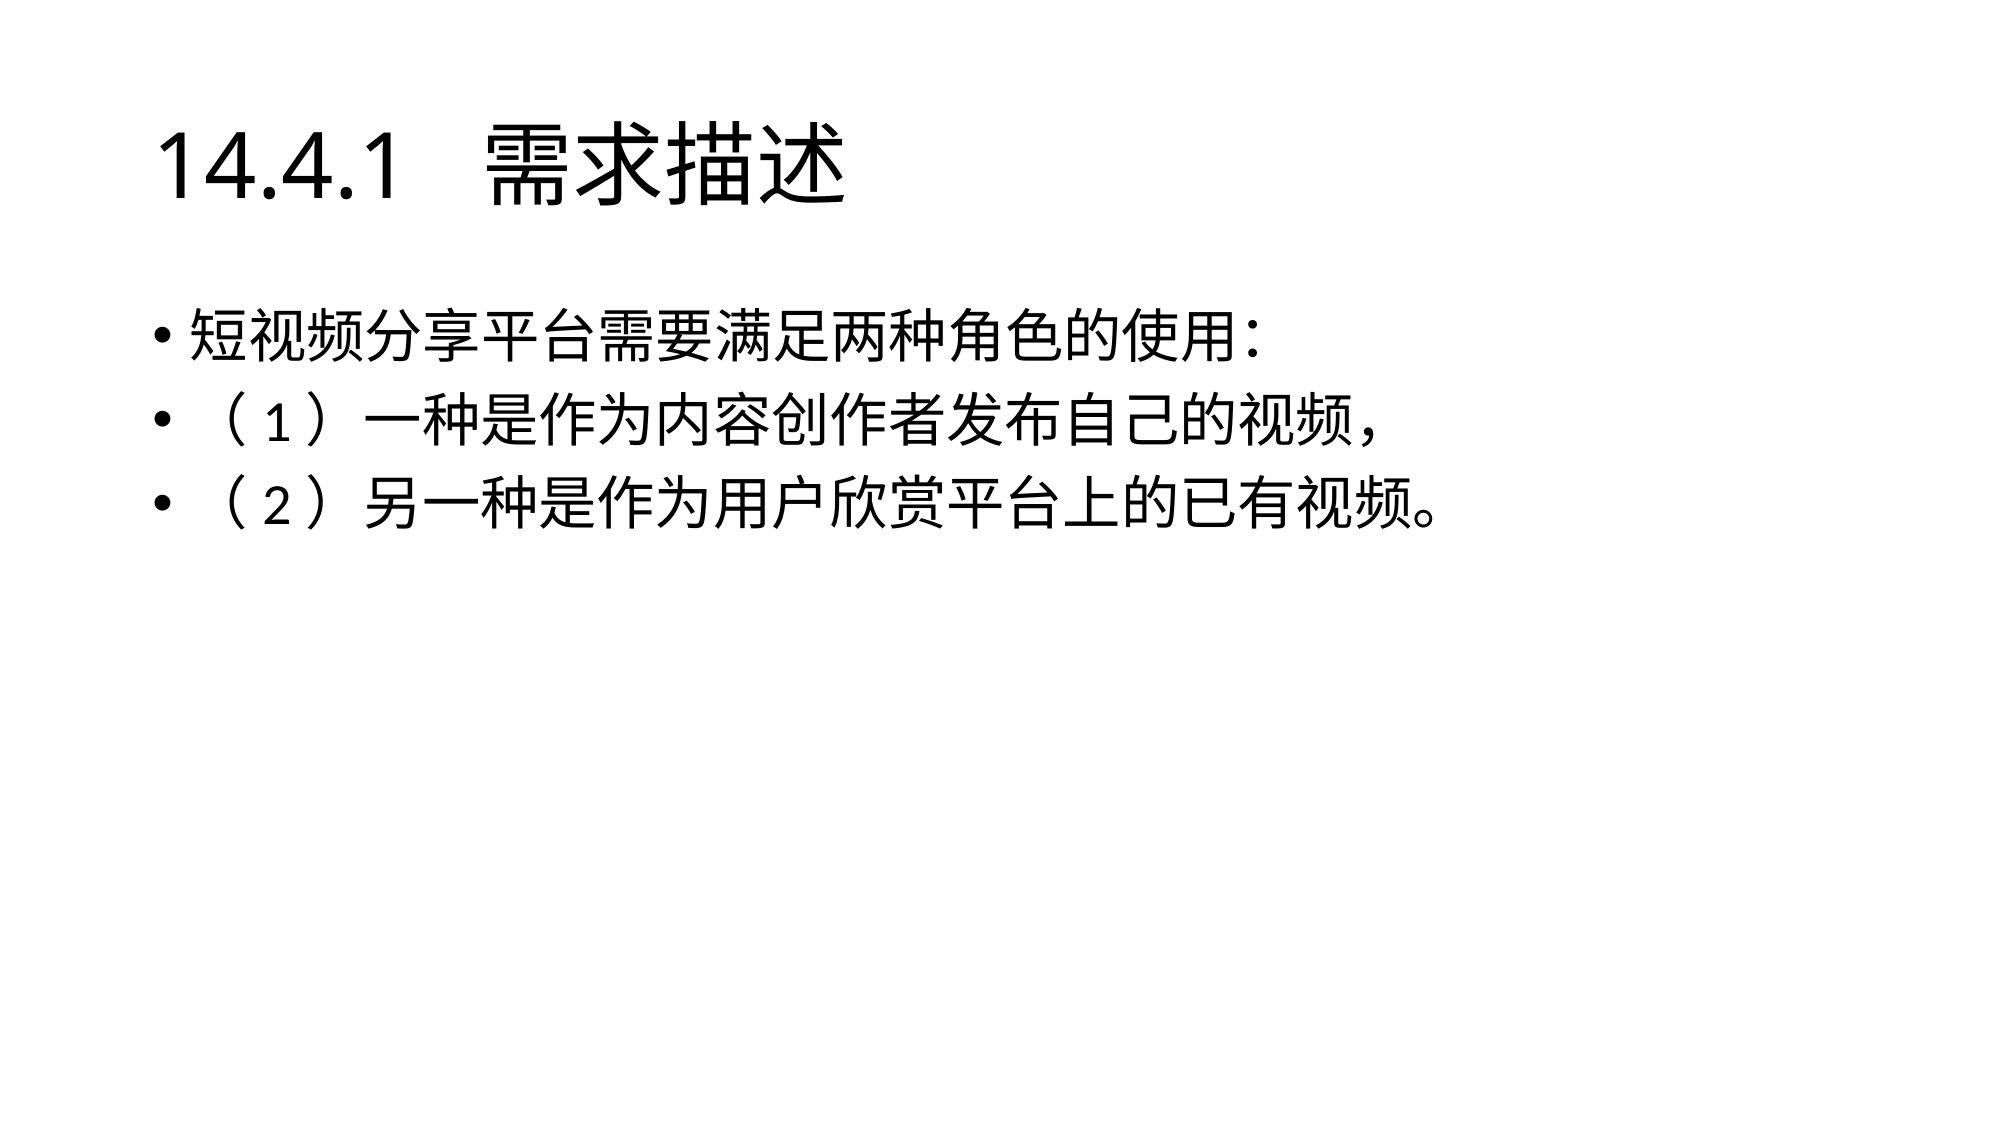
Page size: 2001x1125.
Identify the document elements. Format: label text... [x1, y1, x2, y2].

title 14.4.1 需求描述 [137, 59, 1863, 278]
list 短视频分享平台需要满足两种角色的使用： （1）一种是作为内容创作者发布自己的视频， （2）另一种是作为用户欣赏平台上的已有视频。 [137, 299, 1863, 1014]
